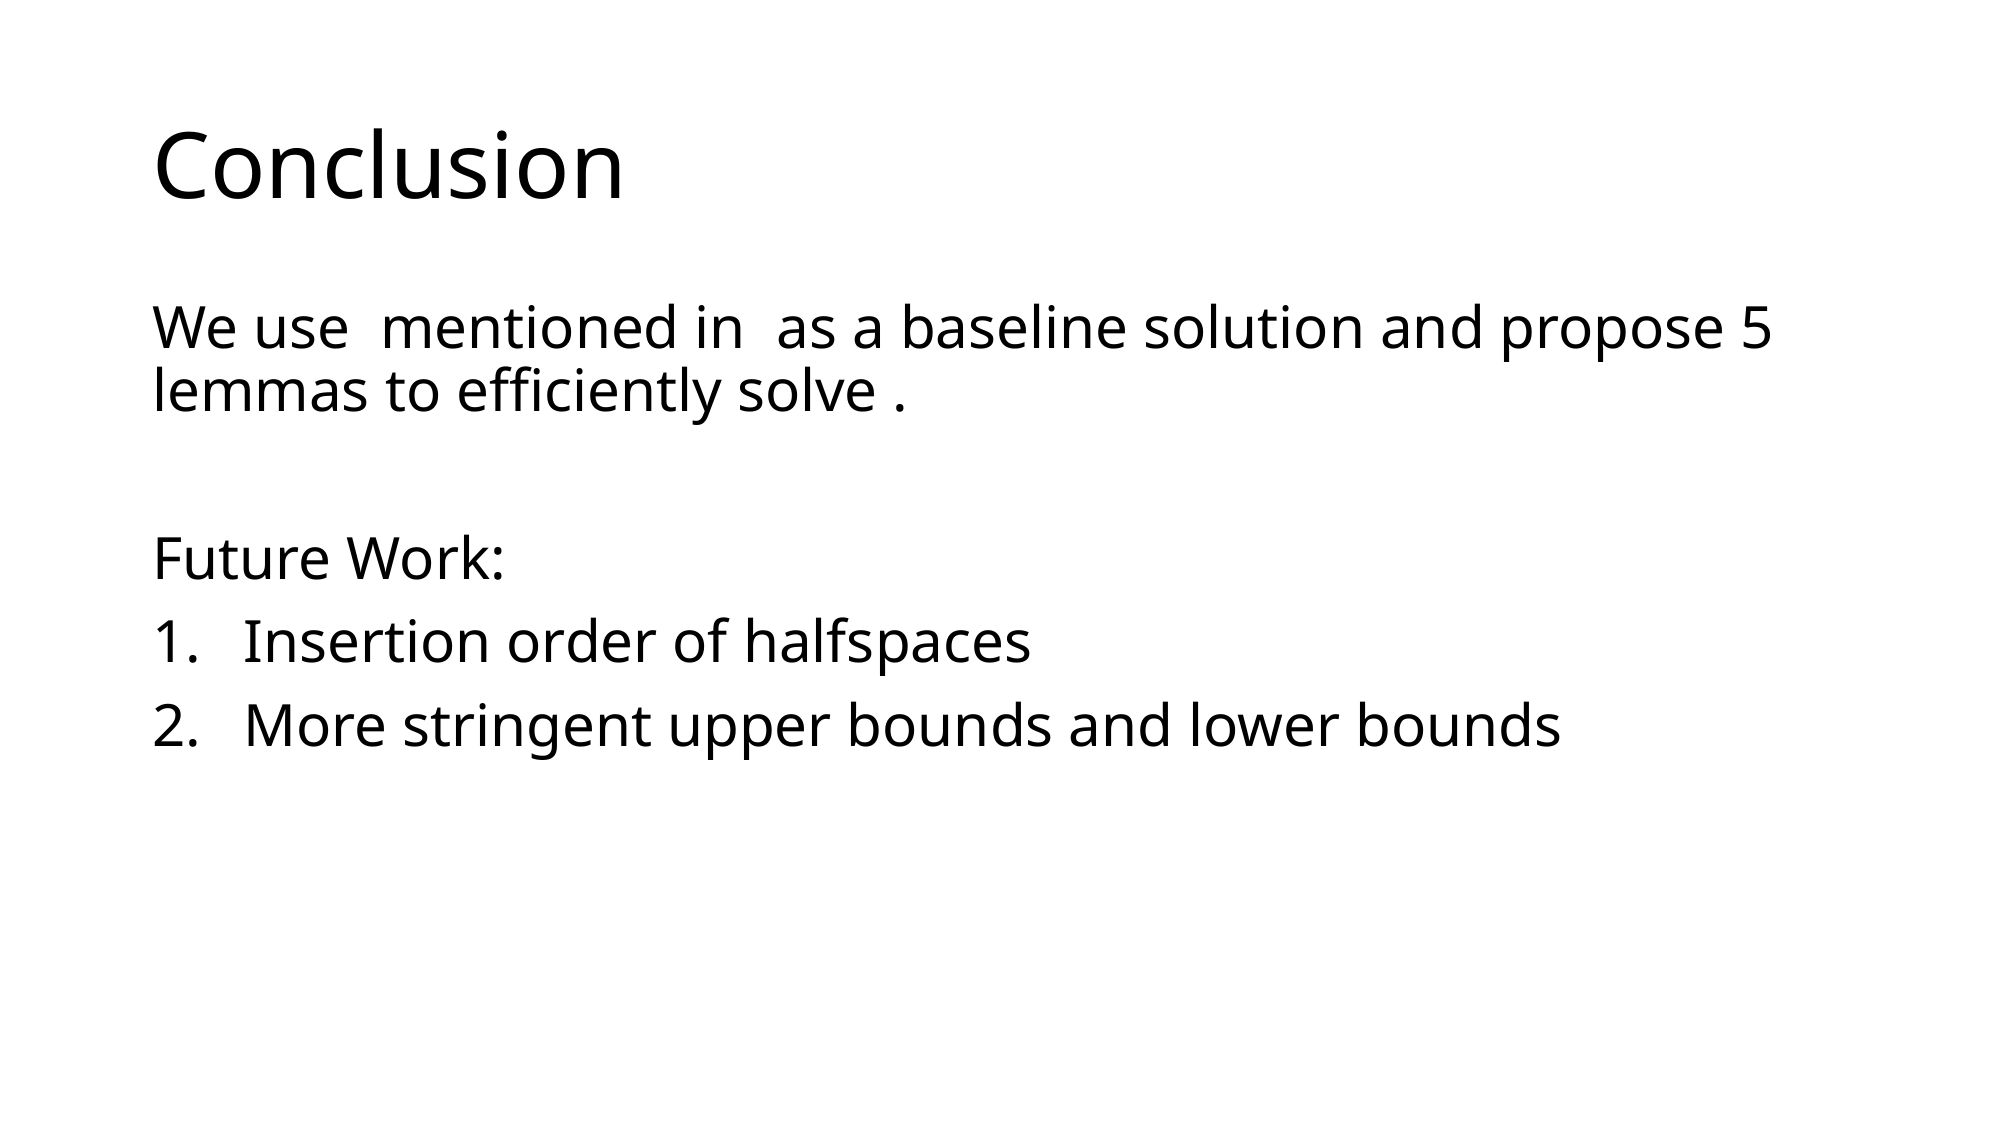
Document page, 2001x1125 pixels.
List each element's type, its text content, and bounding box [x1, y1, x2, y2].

title Conclusion [137, 59, 1863, 278]
